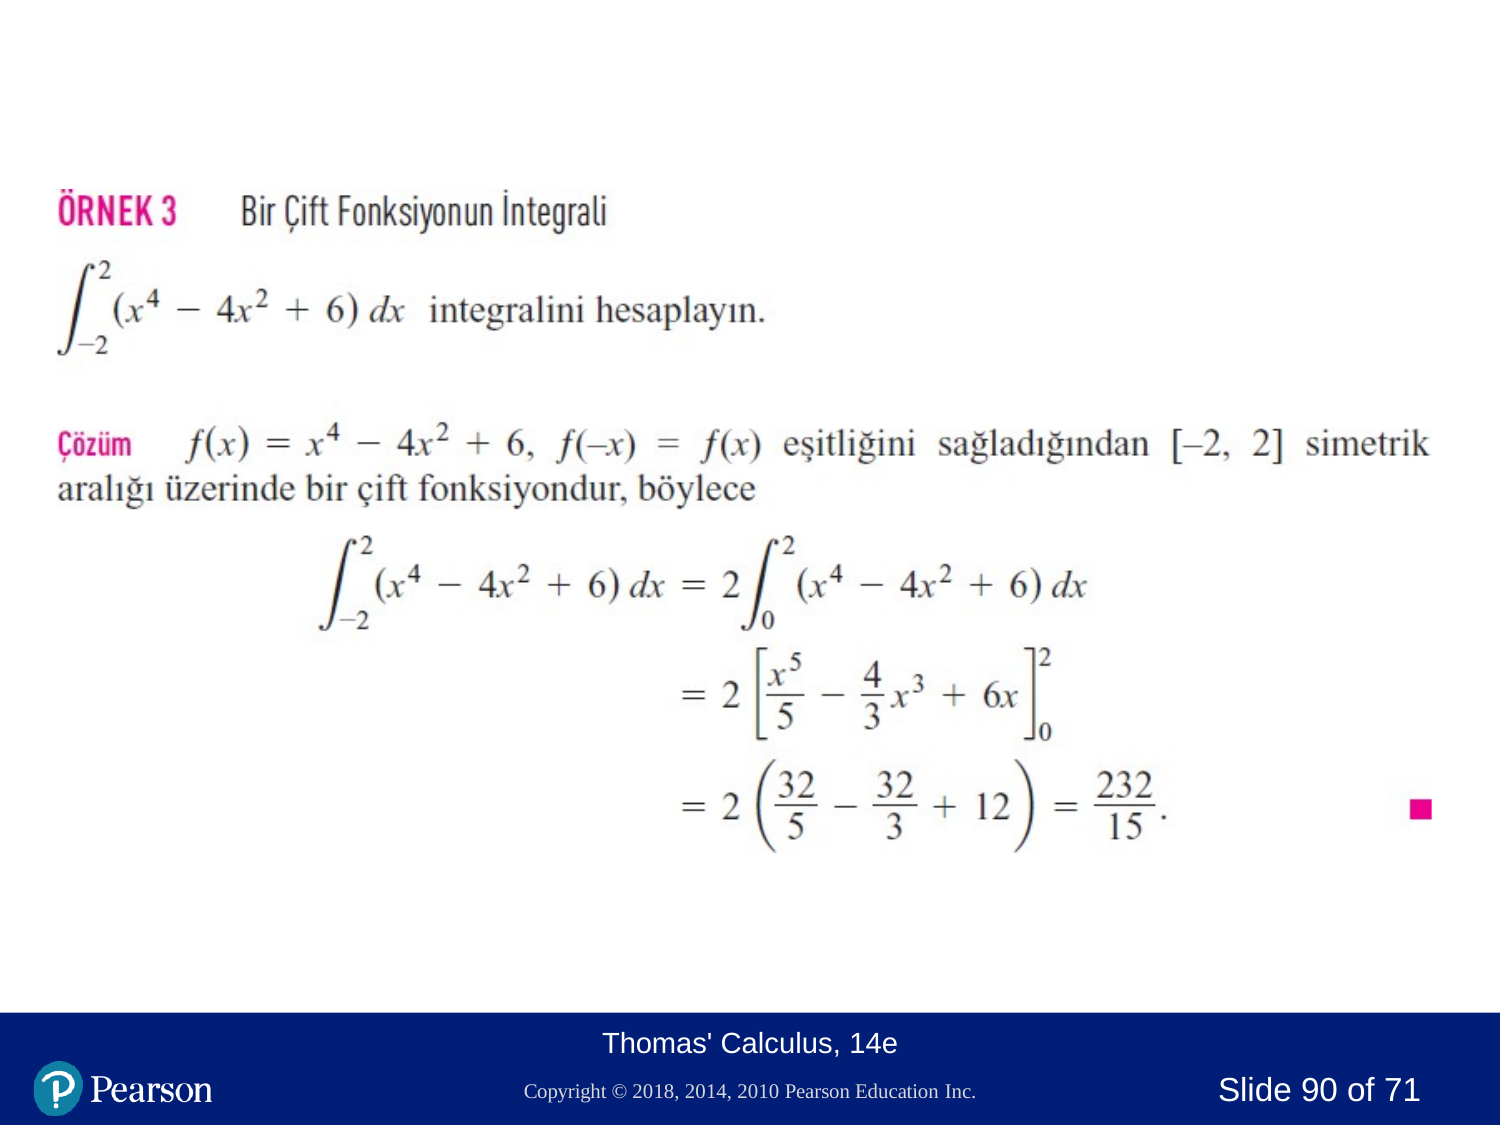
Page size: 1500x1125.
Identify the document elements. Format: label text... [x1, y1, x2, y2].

footer Thomas' Calculus, 14e Copyright © 2018, 2014, 2010 Pearson Education Inc. [519, 1024, 978, 1125]
slide_number Slide 100 of 71 [1216, 1069, 1443, 1125]
text_box [56, 189, 1432, 853]
picture [33, 1061, 212, 1116]
